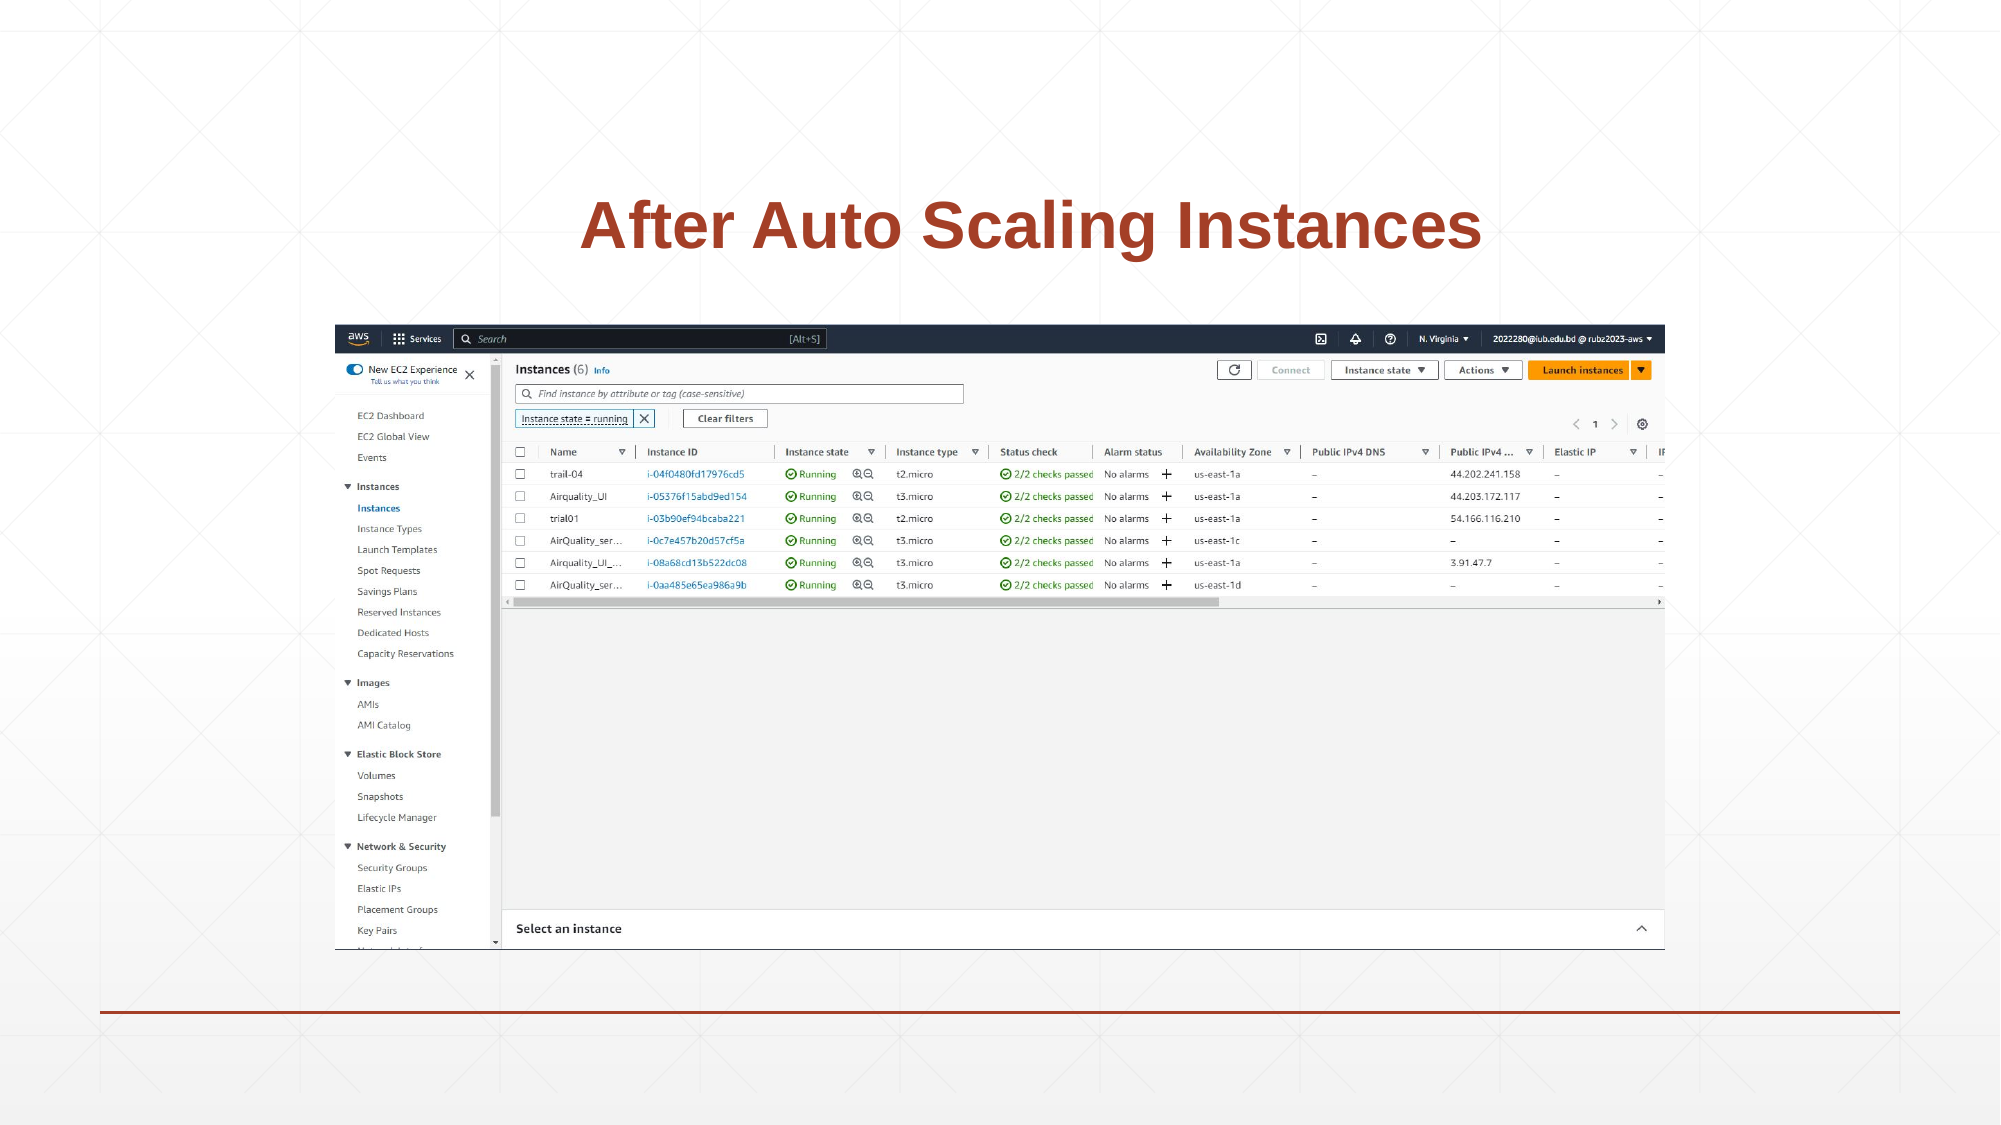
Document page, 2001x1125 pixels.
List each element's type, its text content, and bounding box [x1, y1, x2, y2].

title After Auto Scaling Instances [244, 179, 1820, 270]
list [335, 324, 1665, 950]
